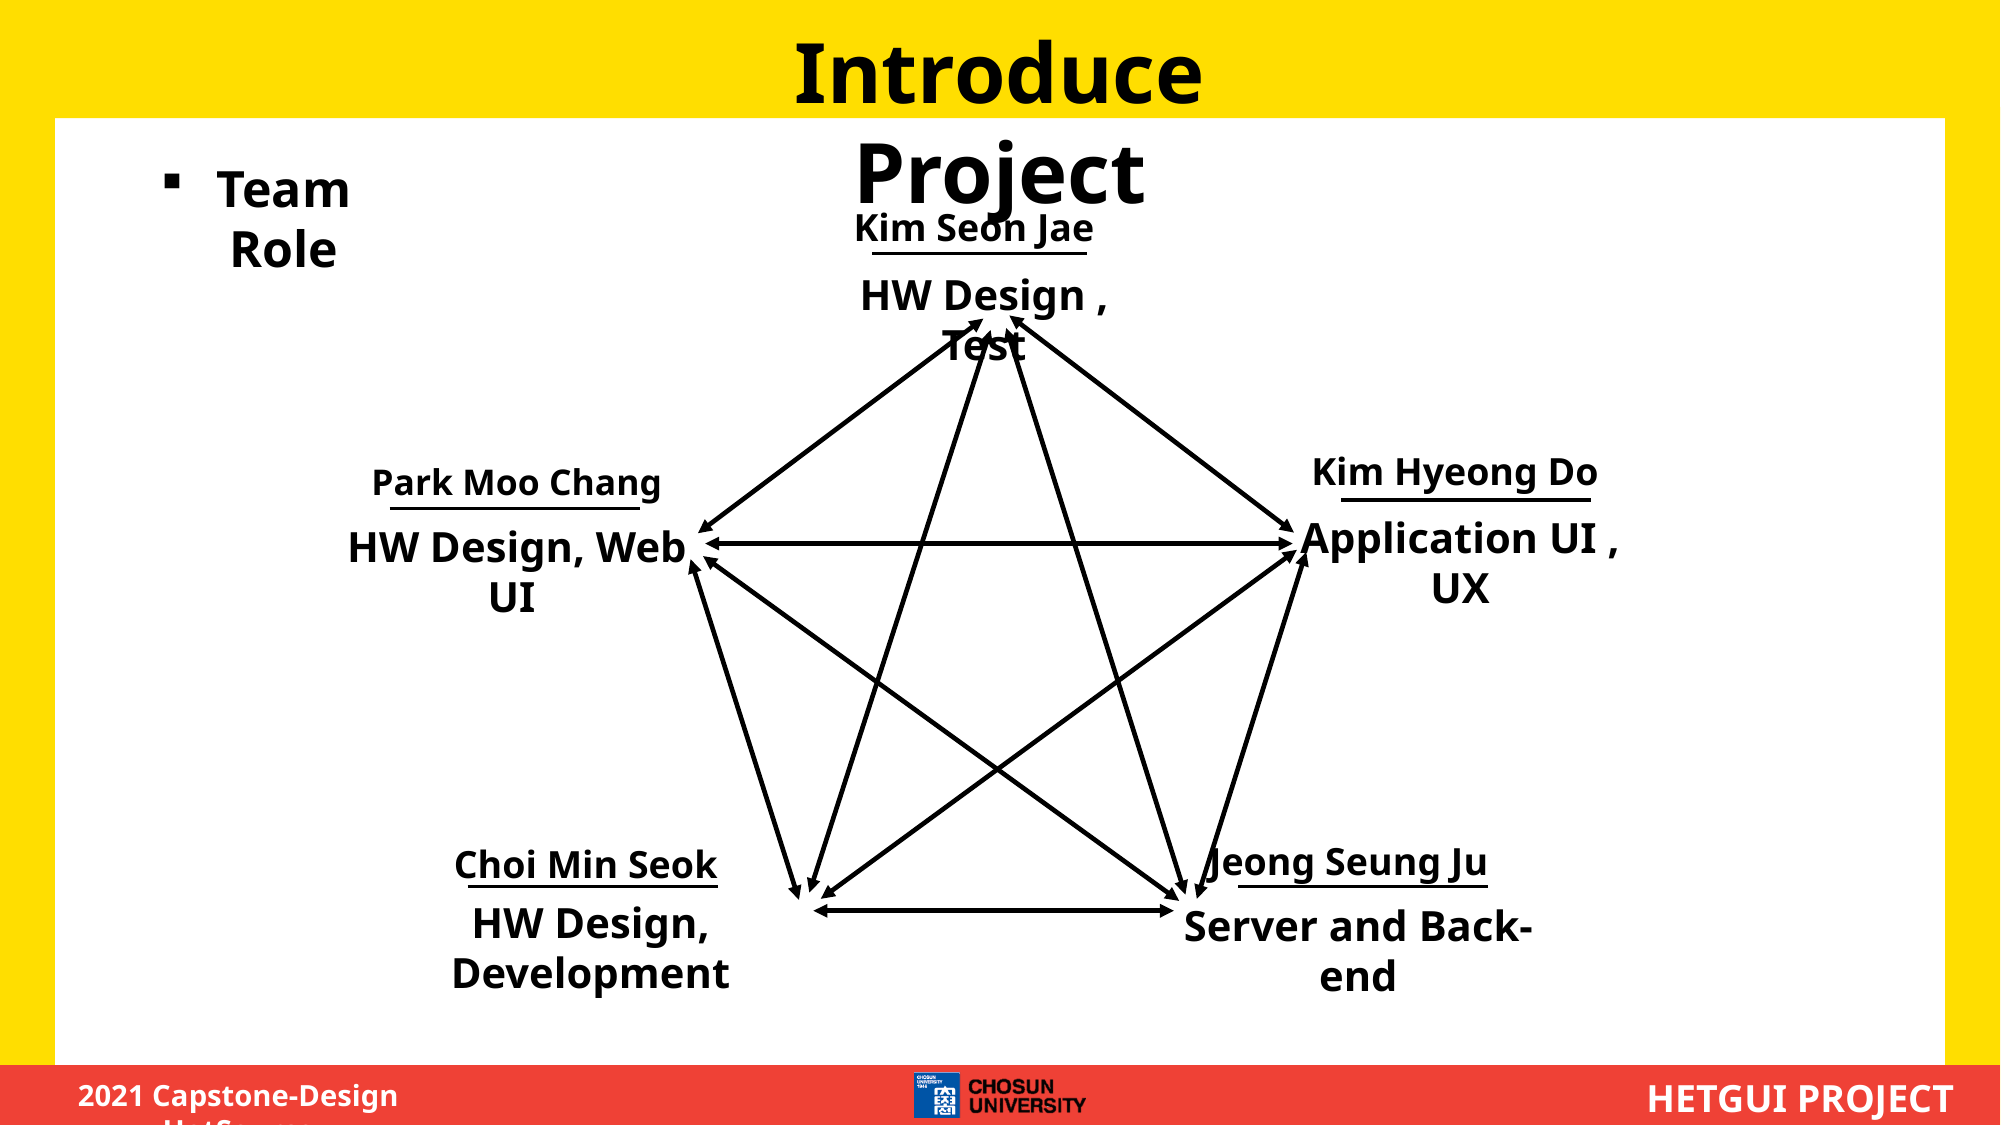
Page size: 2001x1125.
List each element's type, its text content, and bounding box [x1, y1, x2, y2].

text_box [1009, 315, 1294, 533]
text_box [1297, 551, 1307, 886]
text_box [1271, 440, 1649, 571]
picture [914, 1072, 1086, 1118]
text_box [1160, 830, 1557, 958]
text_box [809, 330, 991, 893]
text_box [690, 559, 703, 886]
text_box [703, 556, 1180, 901]
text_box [813, 196, 1155, 378]
text_box Introduce Project [678, 13, 1322, 228]
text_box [355, 833, 826, 955]
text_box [318, 452, 716, 580]
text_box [690, 887, 703, 900]
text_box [1006, 327, 1186, 895]
text_box Team Role [100, 149, 412, 285]
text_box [697, 318, 984, 534]
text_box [1297, 887, 1307, 899]
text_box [820, 549, 1297, 899]
